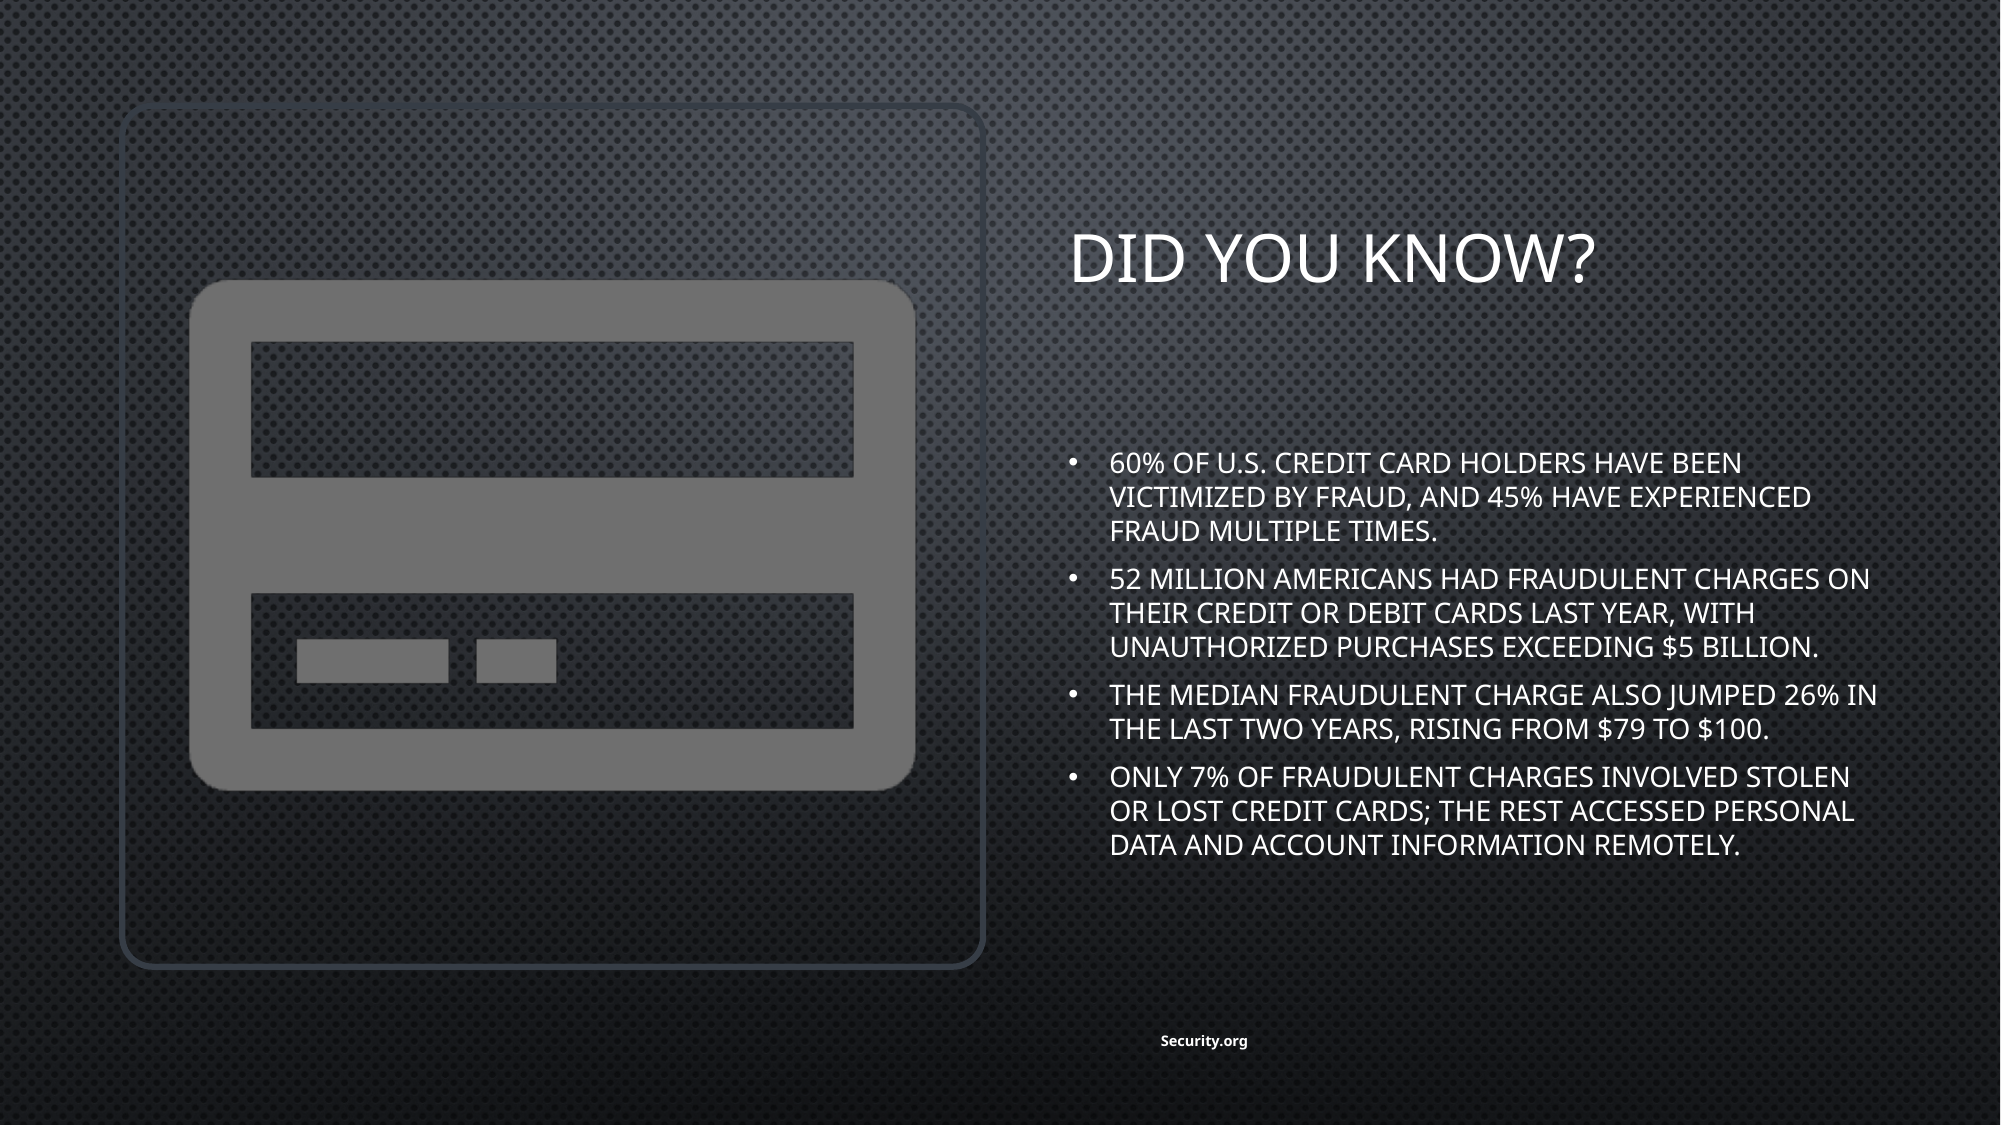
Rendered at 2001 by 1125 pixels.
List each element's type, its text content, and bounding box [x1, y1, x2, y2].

list 60% of U.S. credit card holders have been victimized by fraud, and 45% have experienced fraud multiple times. 52 million Americans had fraudulent charges on their credit or debit cards last year, with unauthorized purchases exceeding $5 billion. The median fraudulent charge also jumped 26% in the last two years, rising from $79 to $100. Only 7% of fraudulent charges involved stolen or lost credit cards; the rest accessed personal data and account information remotely. [1053, 437, 1894, 966]
picture [121, 105, 984, 967]
text_box Security.org [1146, 1024, 1894, 1058]
title Did you know? [1053, 99, 1894, 413]
